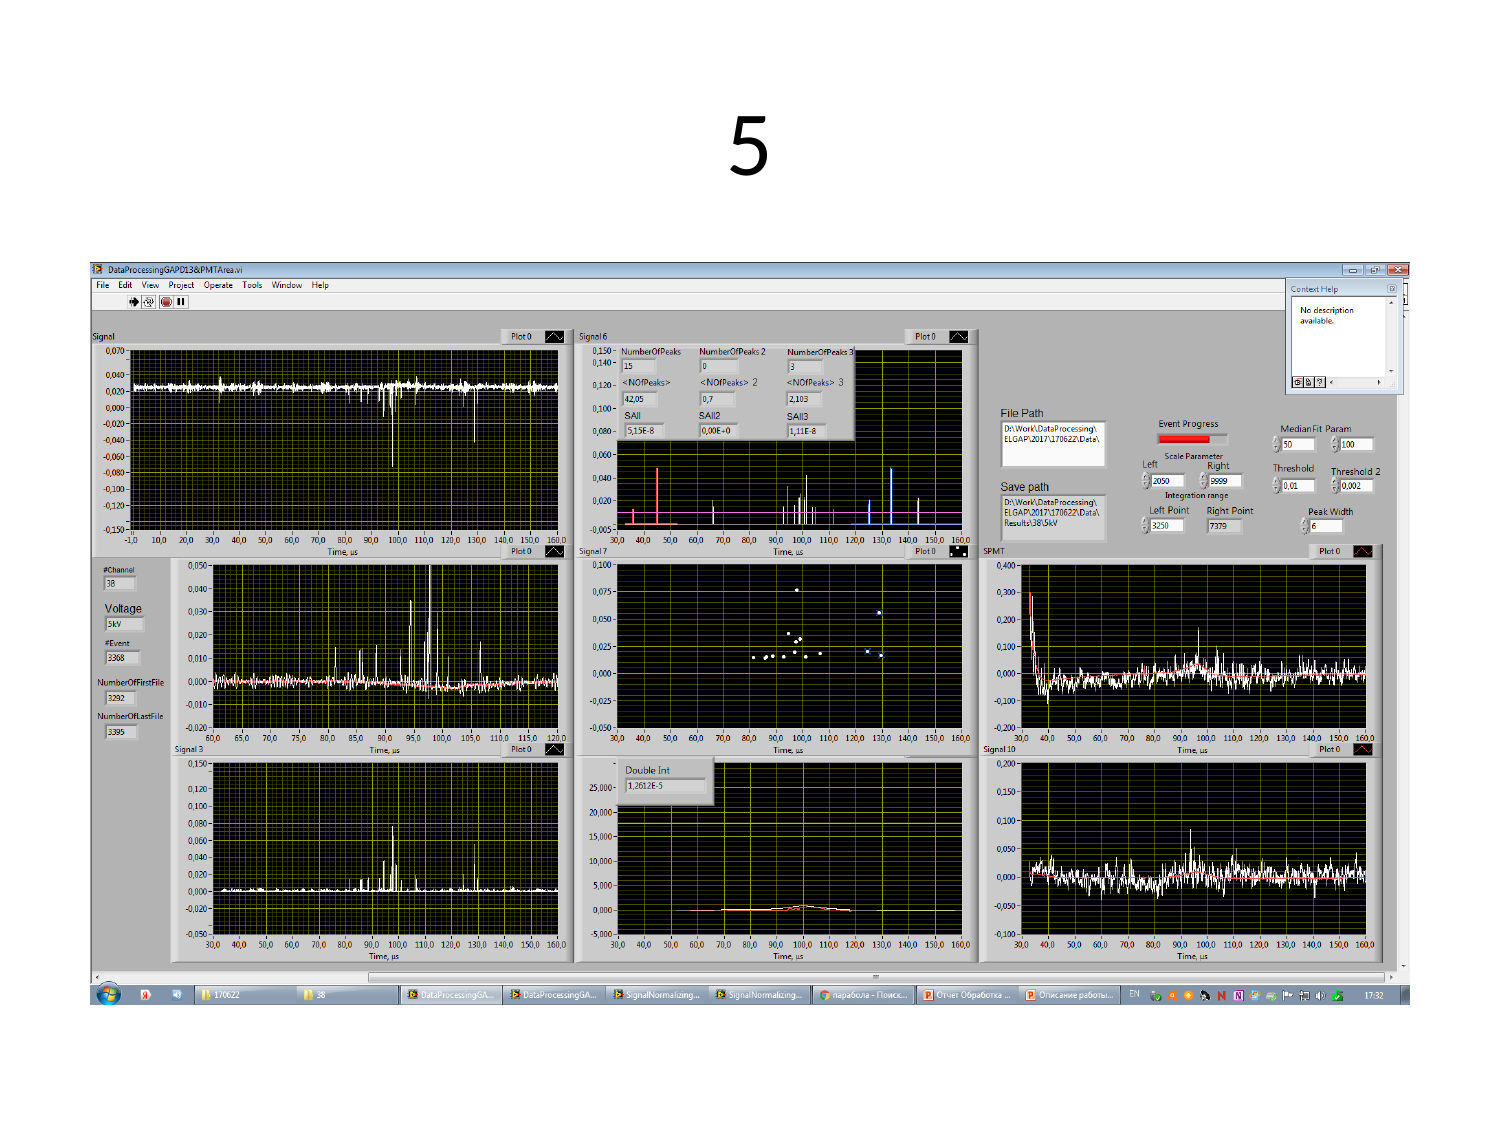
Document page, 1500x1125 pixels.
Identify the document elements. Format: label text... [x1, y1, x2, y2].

title 5 [75, 45, 1425, 233]
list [89, 262, 1411, 1006]
